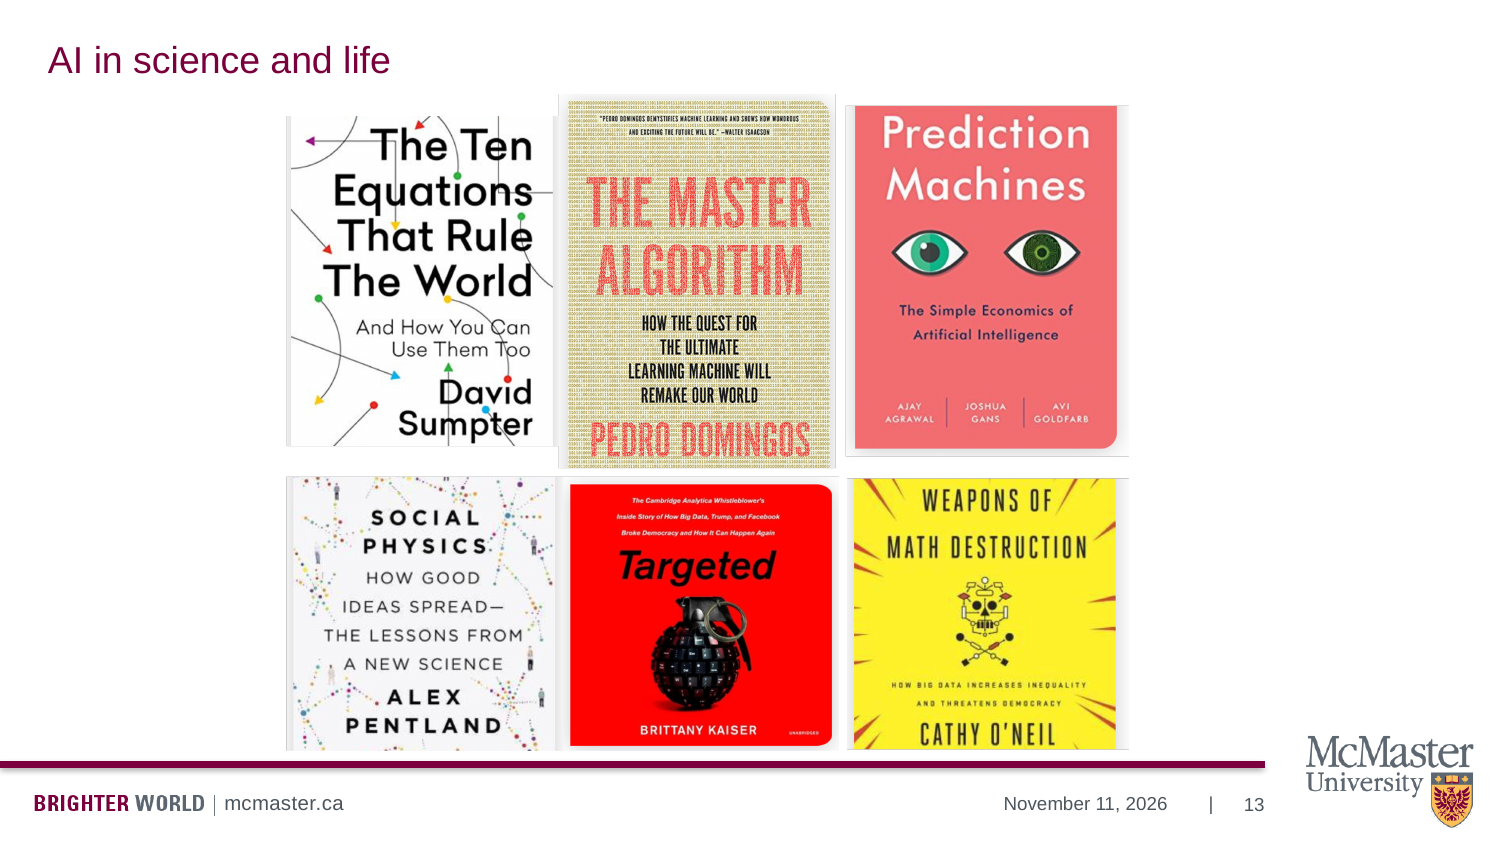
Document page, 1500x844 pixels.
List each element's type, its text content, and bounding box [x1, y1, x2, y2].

slide_number 13 [1186, 780, 1265, 826]
title AI in science and life [32, 0, 1474, 81]
picture [32, 793, 220, 816]
picture [286, 92, 1129, 751]
picture [1306, 735, 1474, 828]
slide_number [861, 780, 1183, 826]
